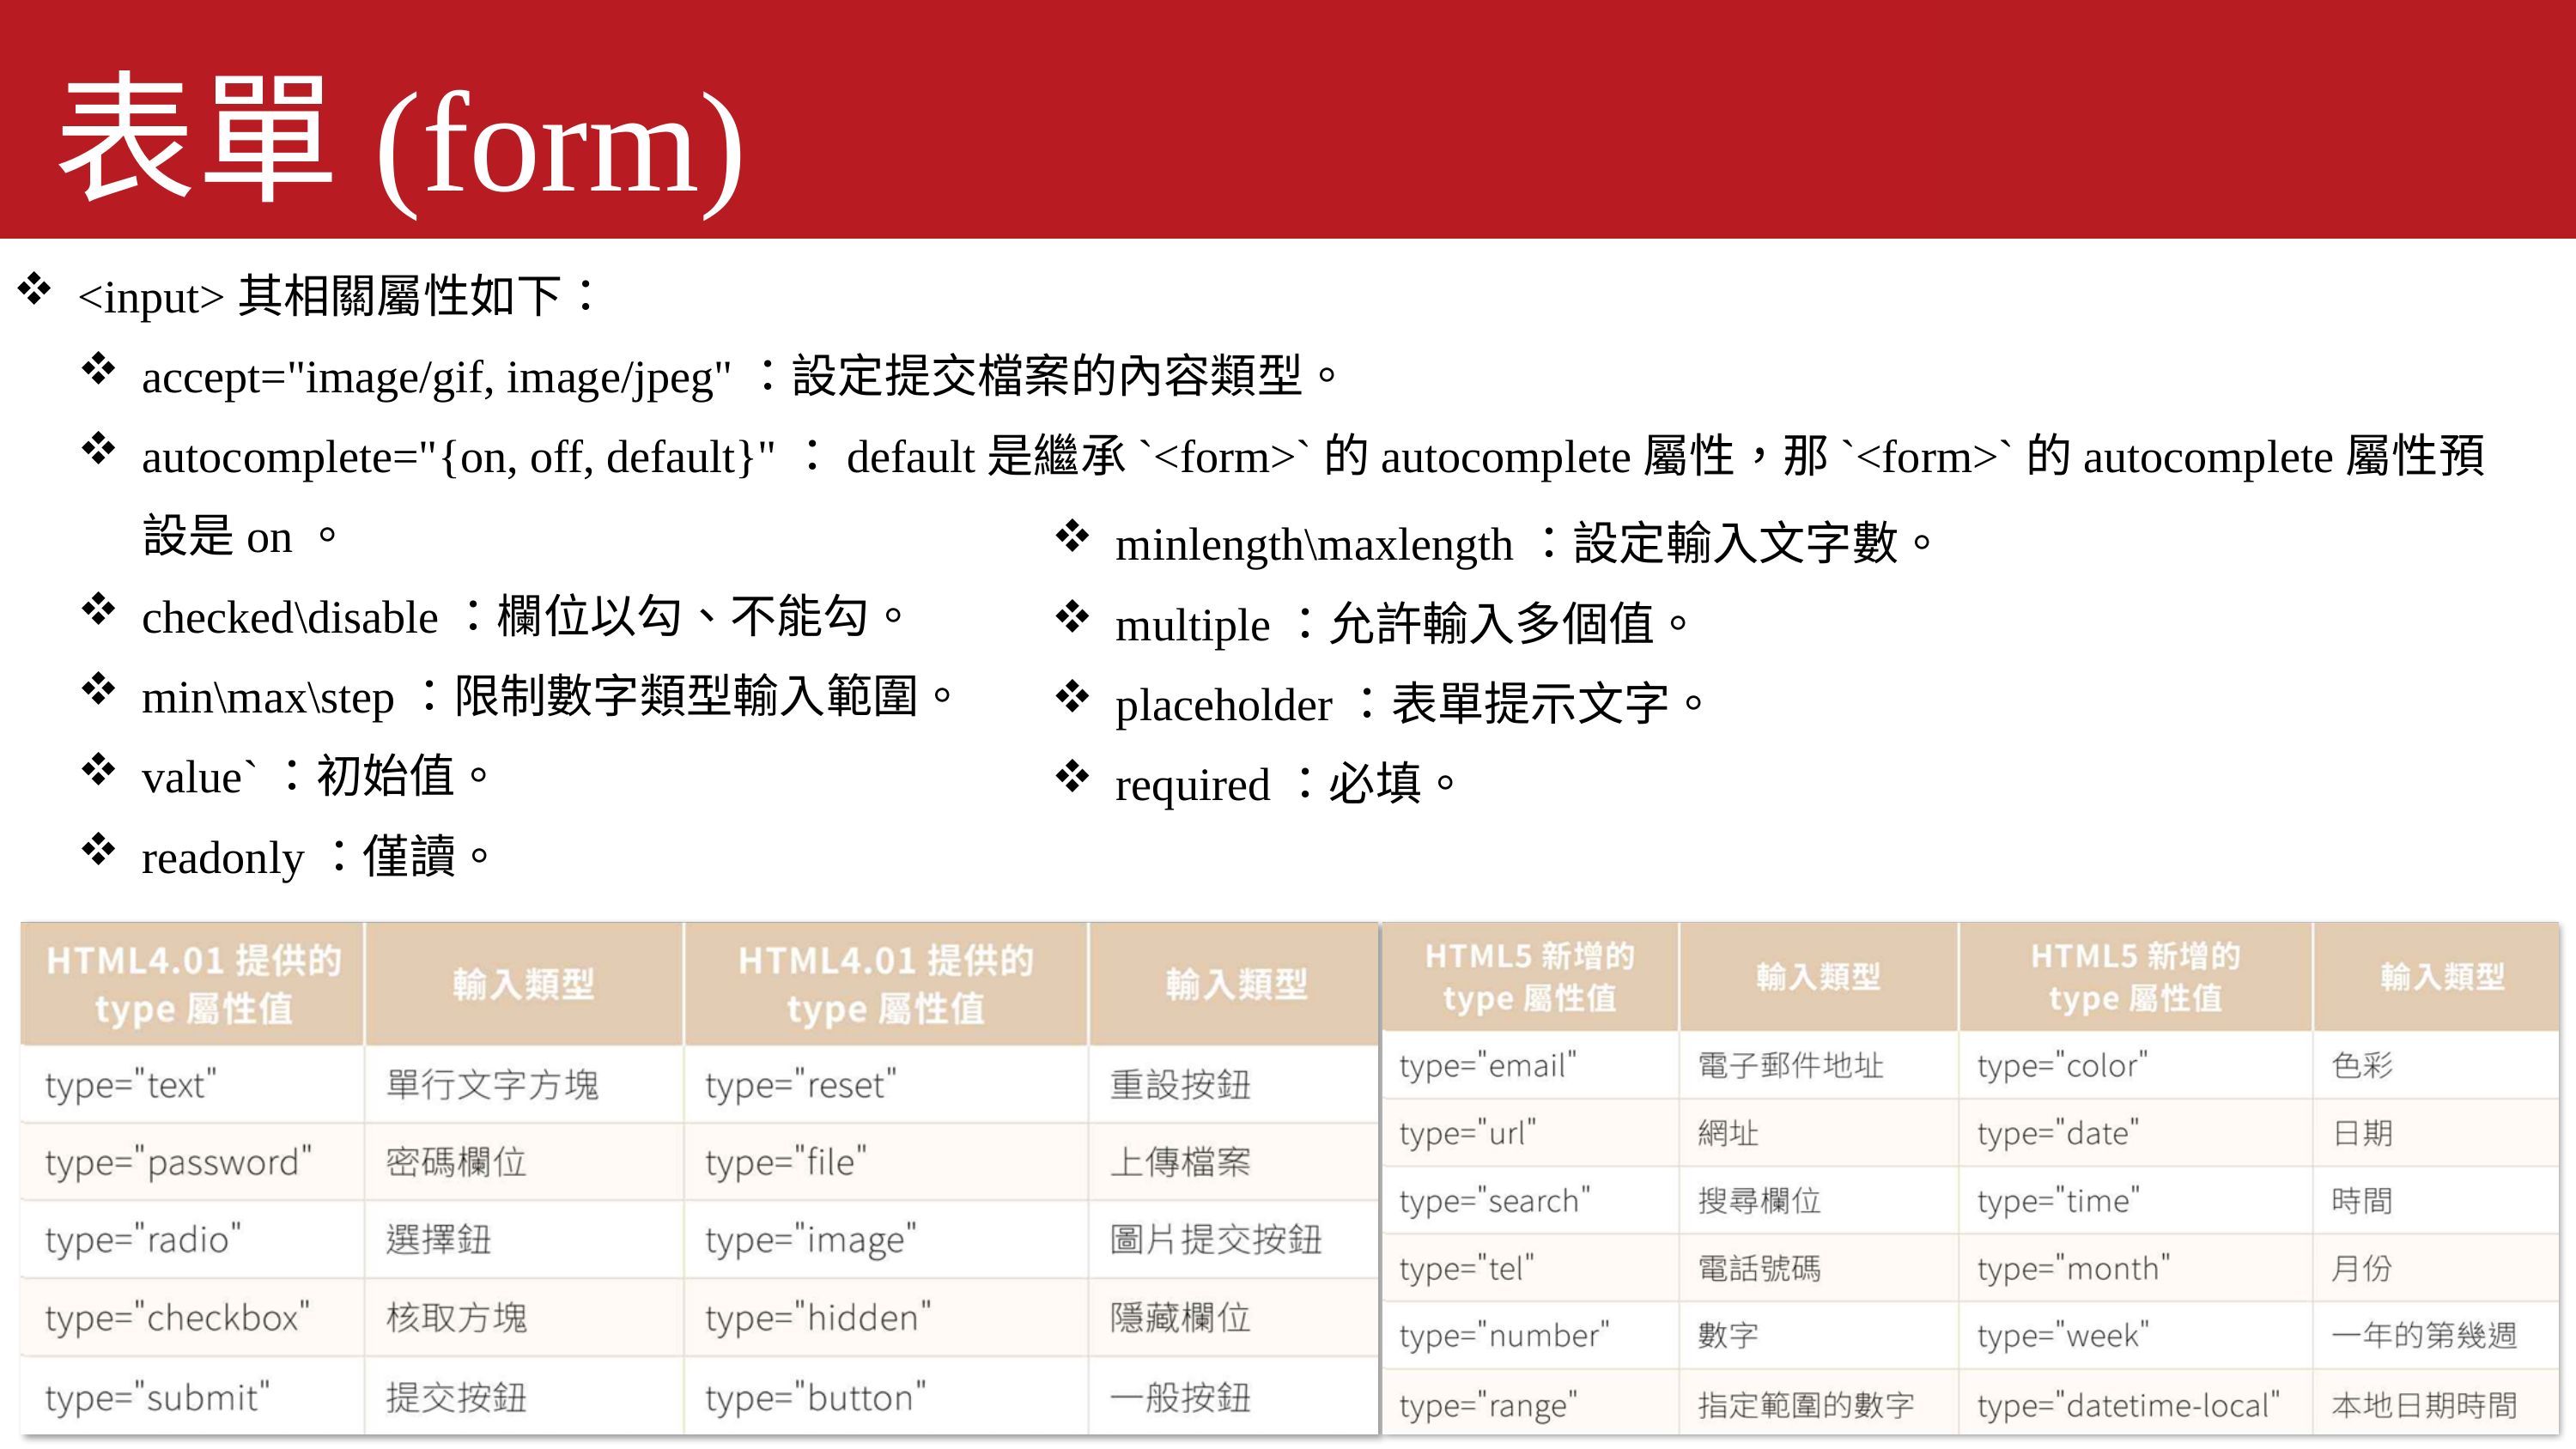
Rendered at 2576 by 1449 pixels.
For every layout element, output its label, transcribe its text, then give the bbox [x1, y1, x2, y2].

picture [21, 921, 1378, 1434]
text_box <input>其相關屬性如下： accept="image/gif, image/jpeg"：設定提交檔案的內容類型。 autocomplete="{on, off, default}"：default是繼承`<form>`的autocomplete屬性，那`<form>`的autocomplete屬性預設是on。 checked\disable：欄位以勾、不能勾。 min\max\step：限制數字類型輸入範圍。 value`：初始值。 readonly：僅讀。 [13, 248, 2520, 882]
picture [1382, 921, 2559, 1434]
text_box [0, 0, 2576, 239]
text_box minlength\maxlength：設定輸入文字數。 multiple：允許輸入多個值。 placeholder：表單提示文字。 required：必填。 [987, 489, 2123, 810]
